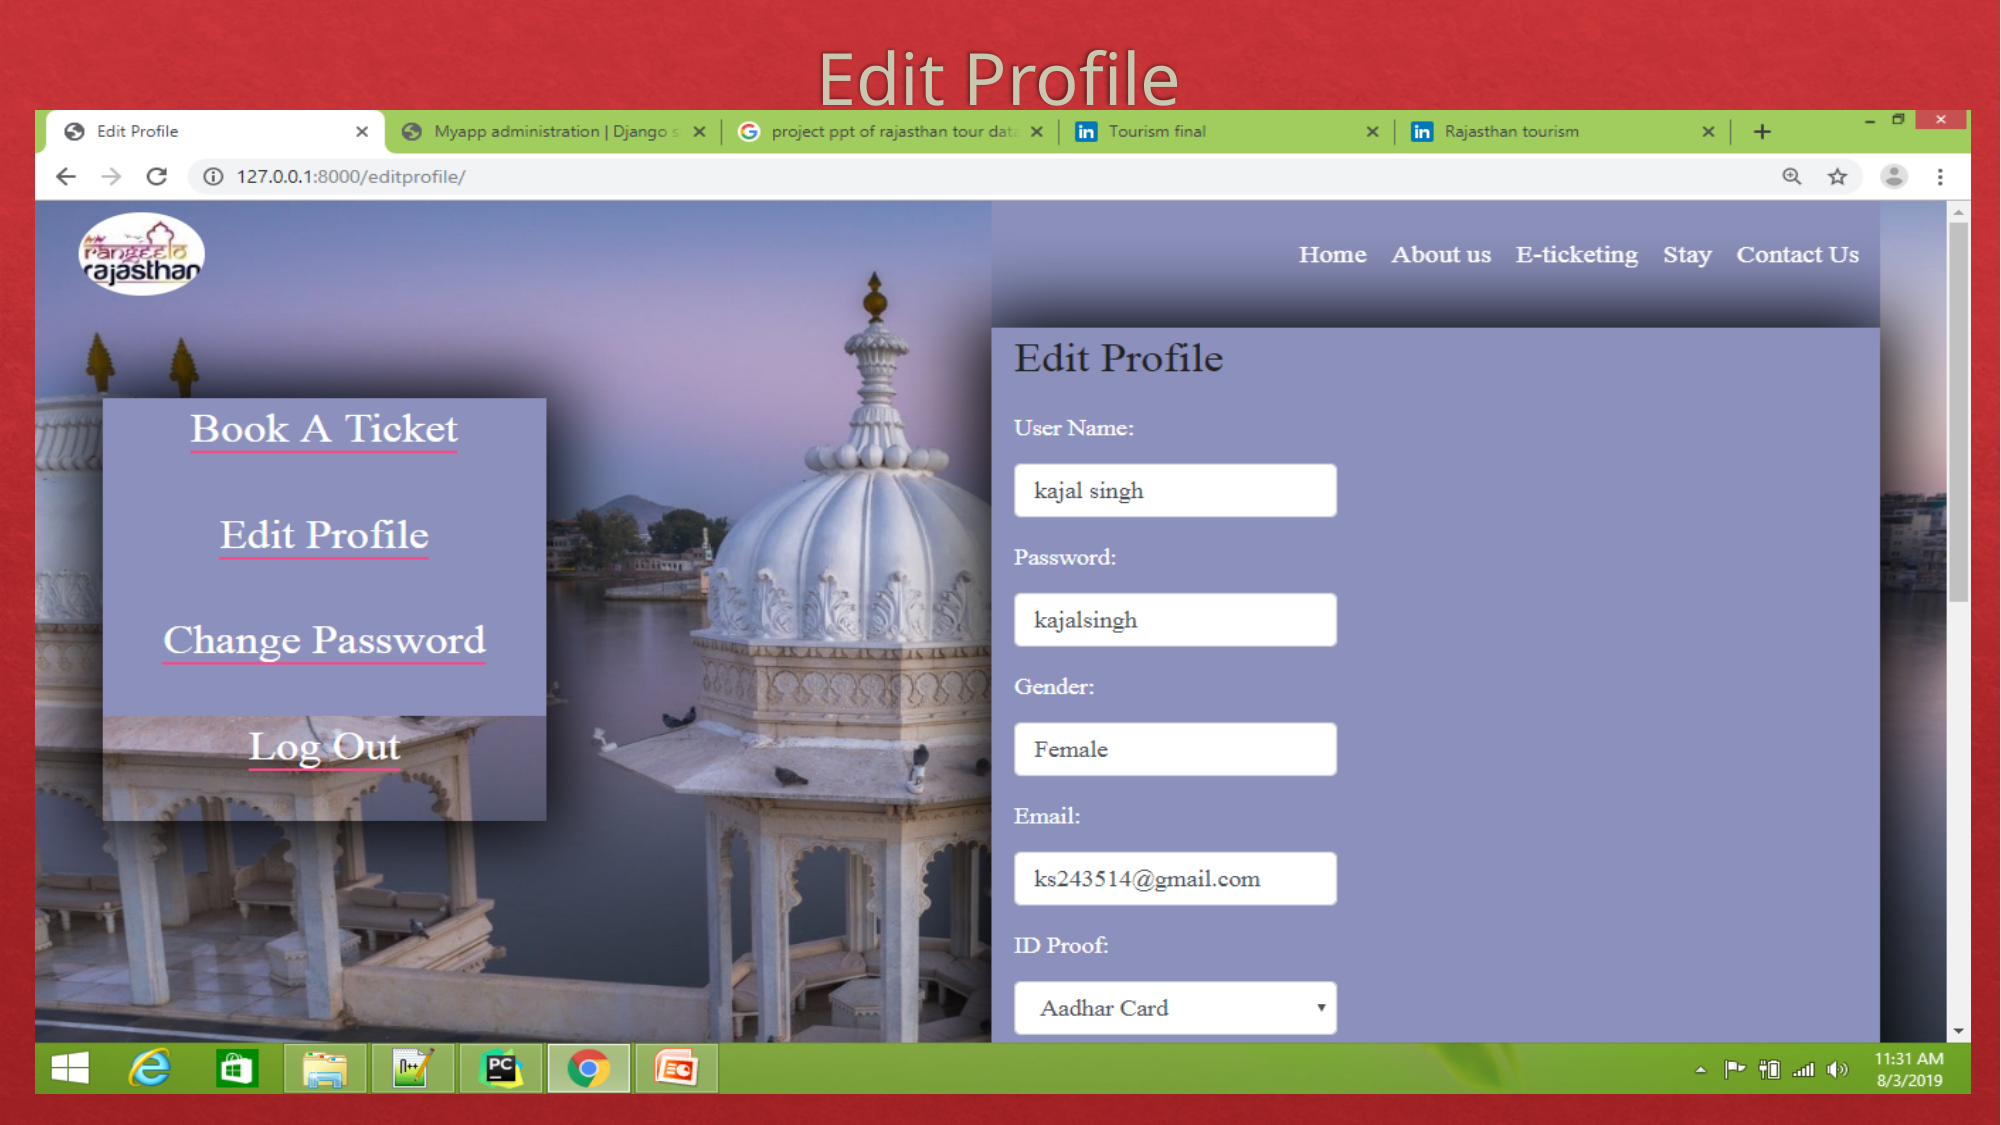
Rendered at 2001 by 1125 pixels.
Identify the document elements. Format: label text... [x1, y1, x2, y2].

picture [35, 110, 1972, 1094]
title Edit Profile [224, 24, 1774, 105]
